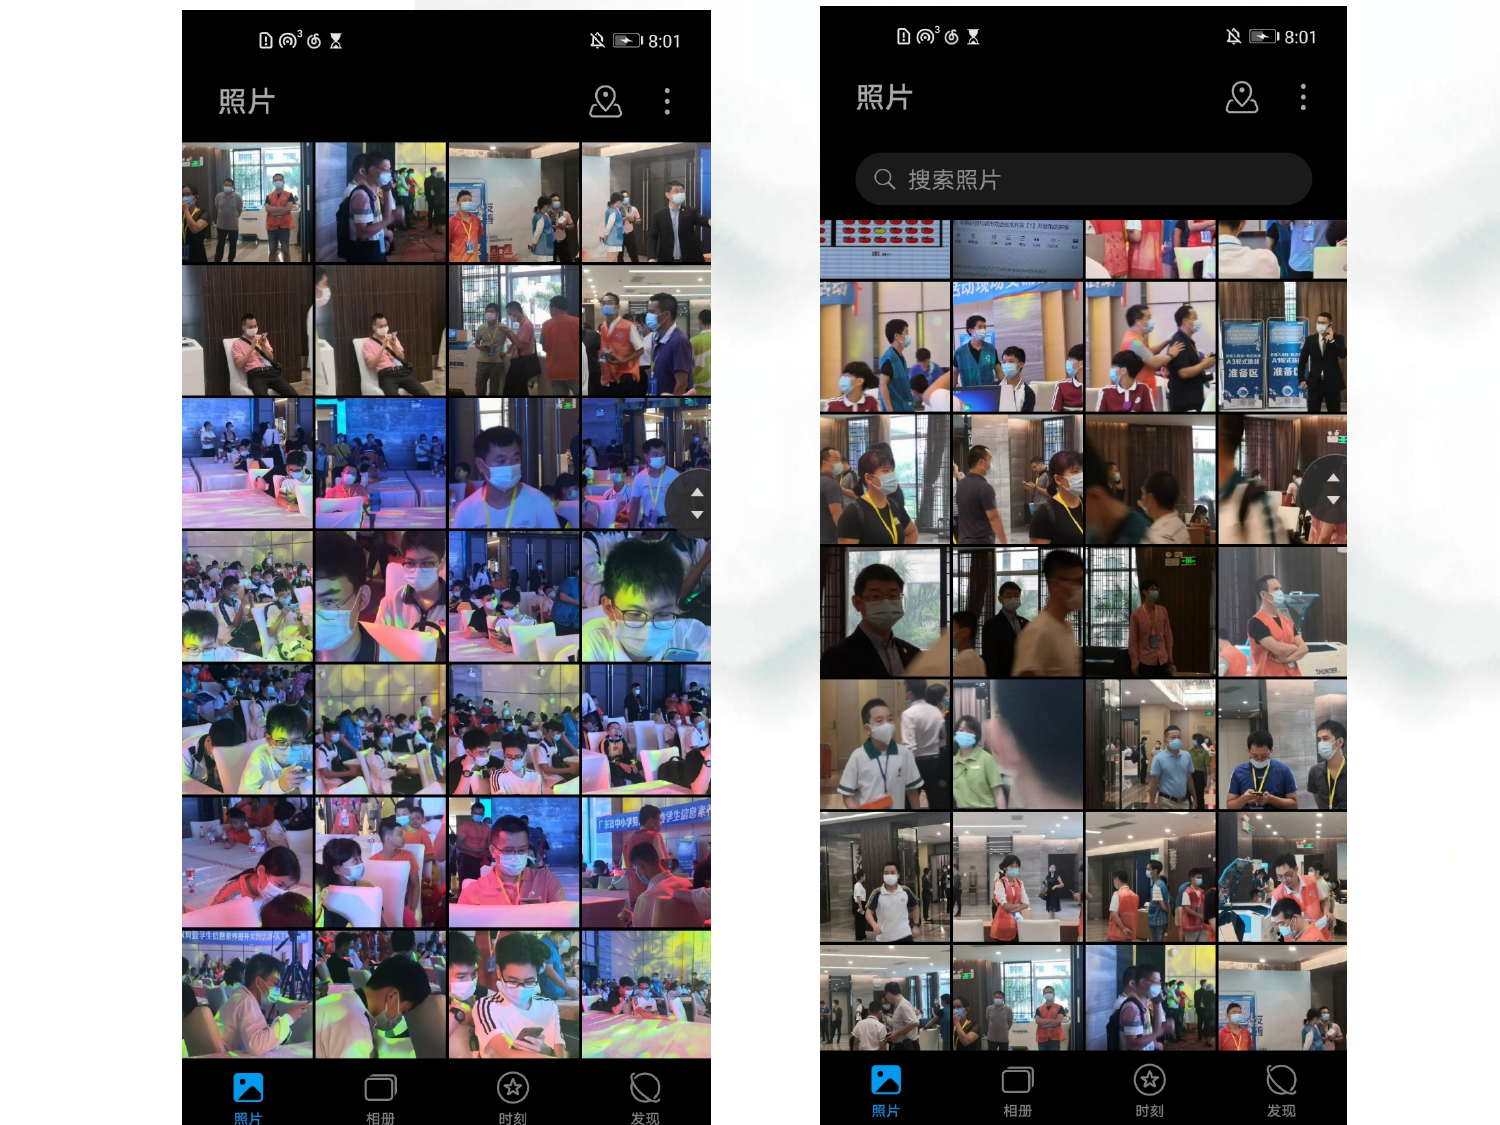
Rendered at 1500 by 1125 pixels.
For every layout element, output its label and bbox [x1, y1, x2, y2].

list [182, 10, 712, 1125]
picture [0, 0, 1500, 1125]
